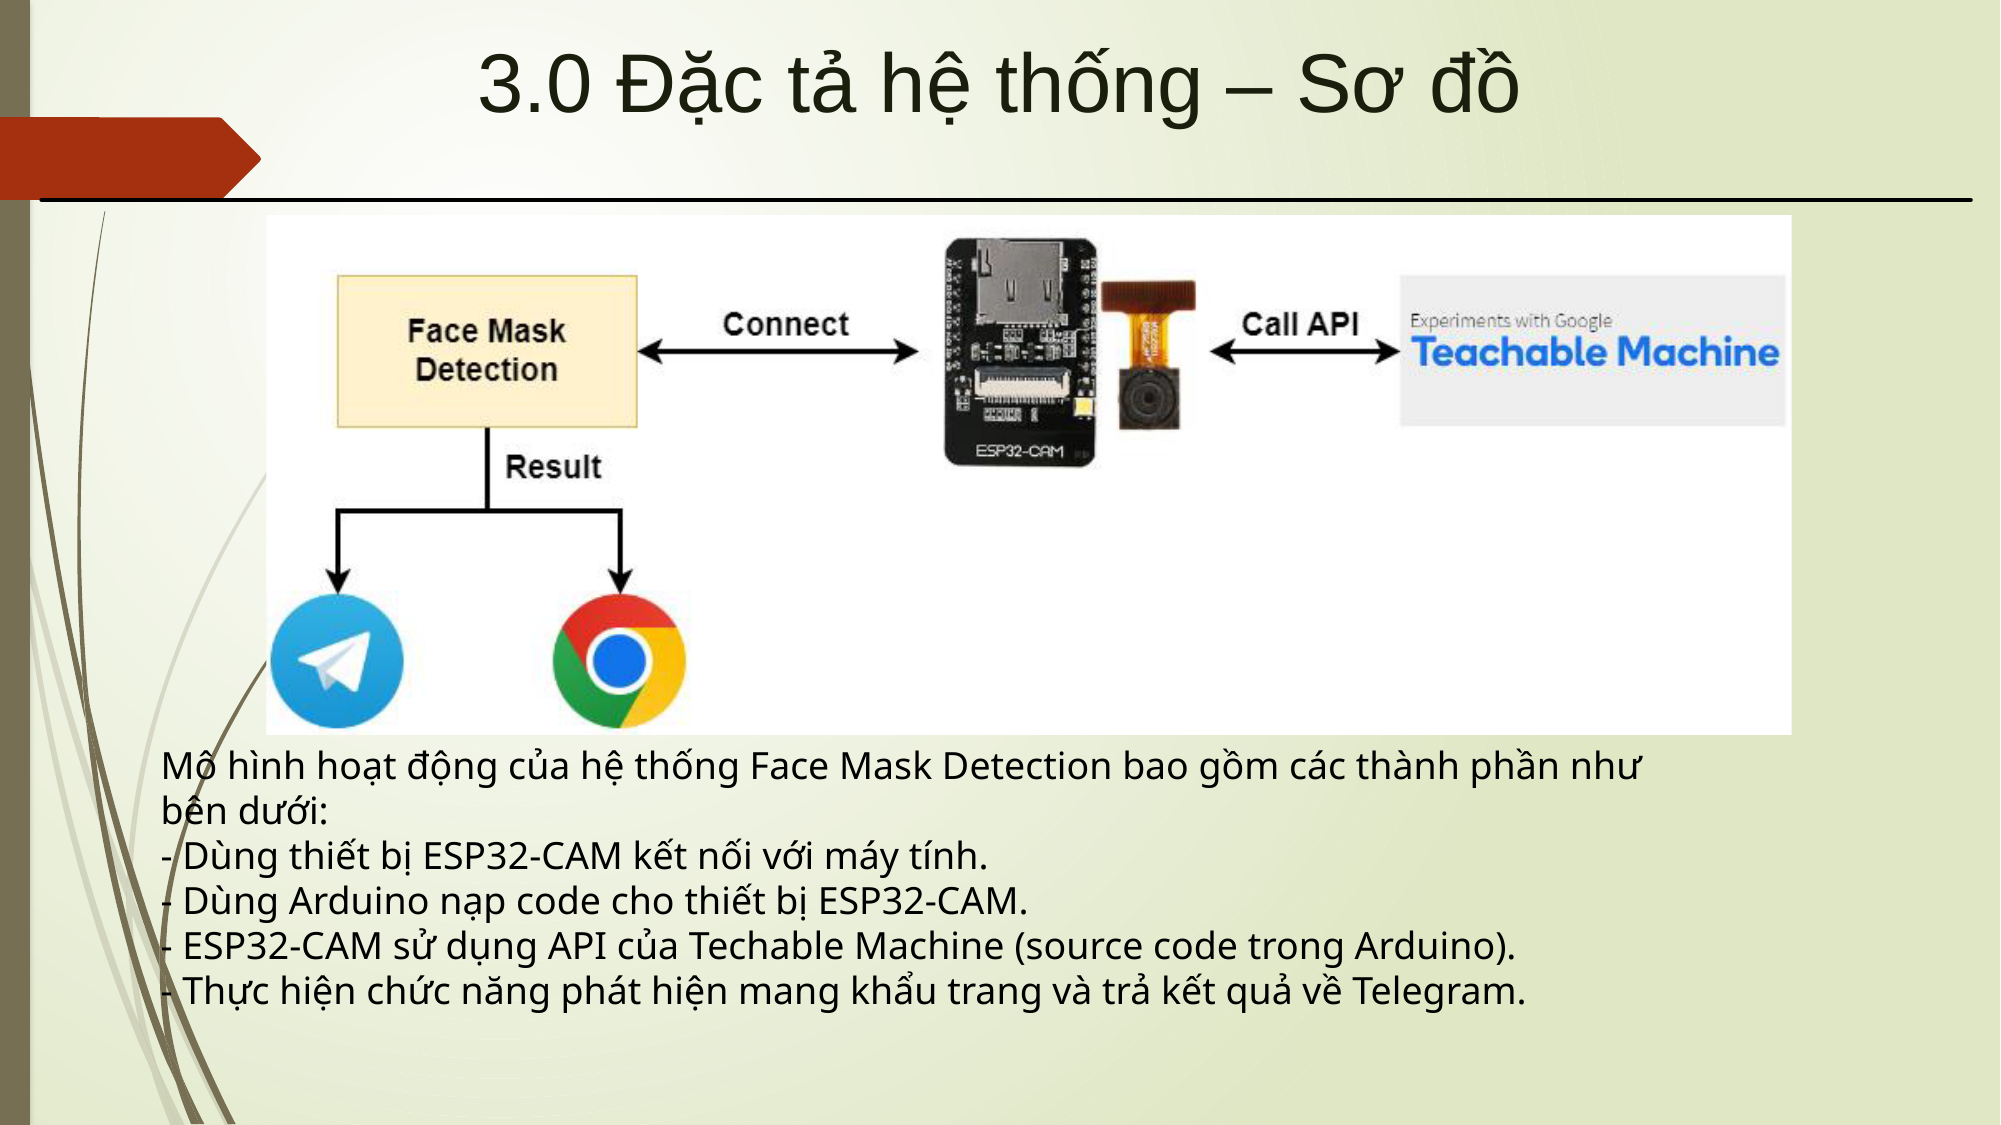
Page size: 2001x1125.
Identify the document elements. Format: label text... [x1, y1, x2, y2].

text_box Mô hình hoạt động của hệ thống Face Mask Detection bao gồm các thành phần như bên dưới: - Dùng thiết bị ESP32-CAM kết nối với máy tính. - Dùng Arduino nạp code cho thiết bị ESP32-CAM. - ESP32-CAM sử dụng API của Techable Machine (source code trong Arduino). - Thực hiện chức năng phát hiện mang khẩu trang và trả kết quả về Telegram. [145, 734, 1890, 1020]
title 3.0 Đặc tả hệ thống – Sơ đồ [249, 10, 1750, 148]
picture [266, 215, 1792, 735]
